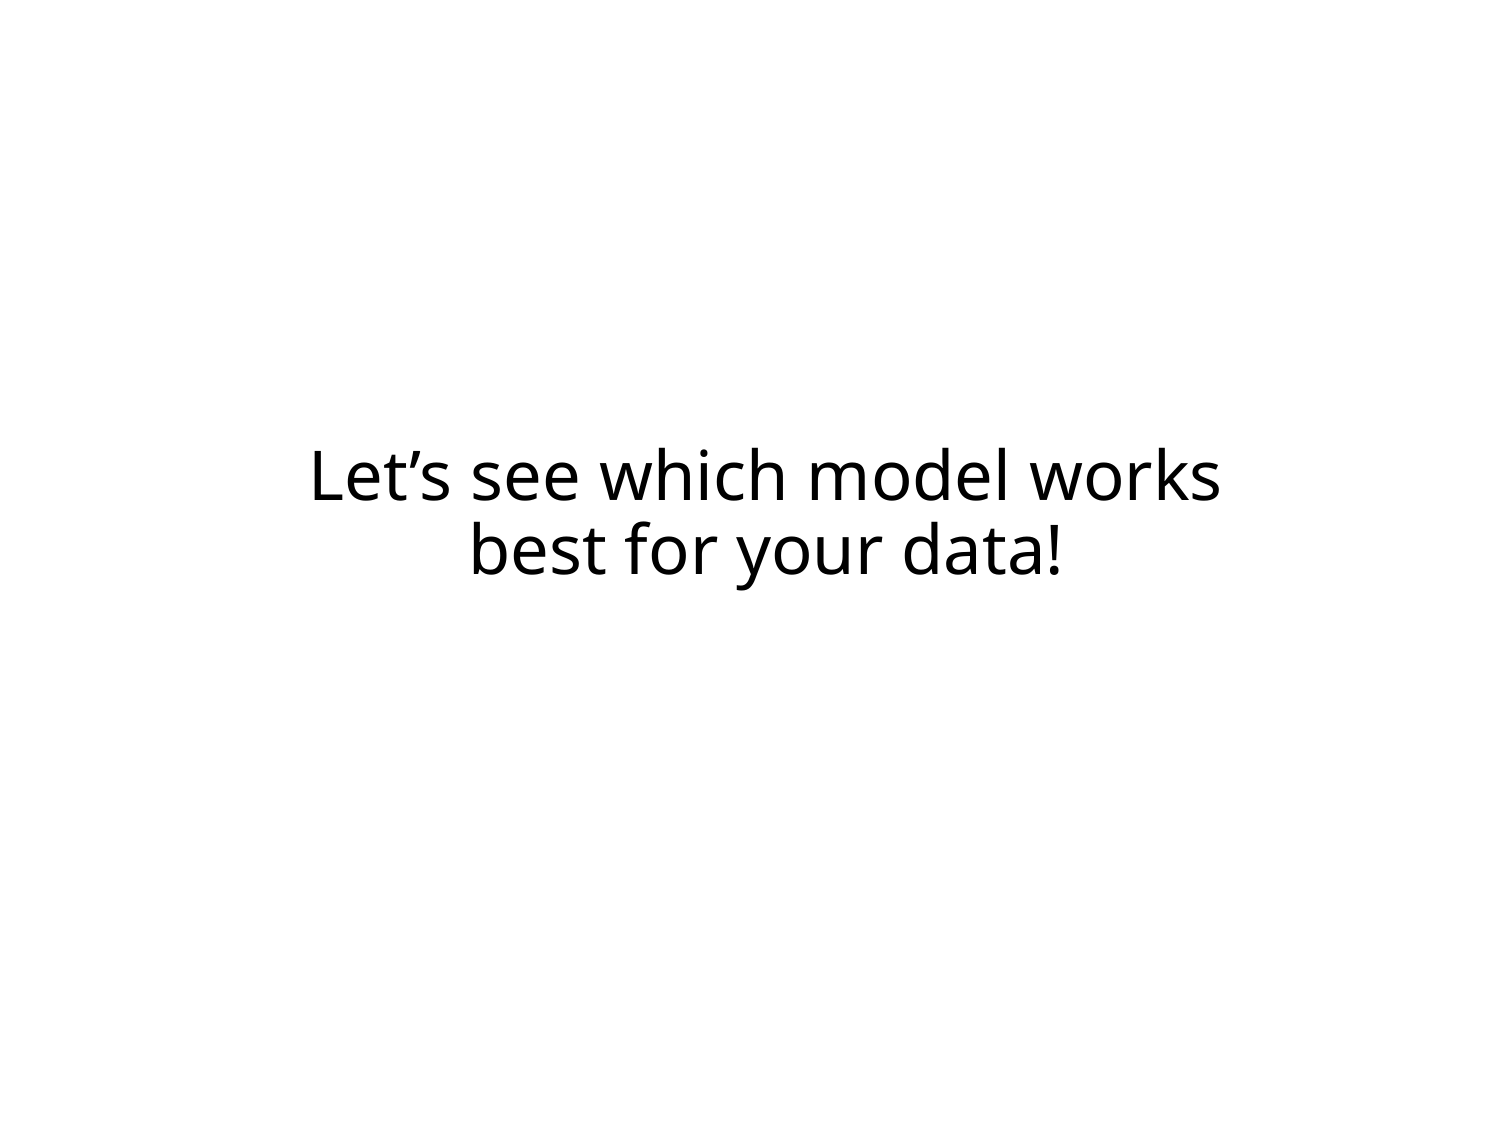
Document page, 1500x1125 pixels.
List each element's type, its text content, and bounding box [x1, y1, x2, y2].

title Let’s see which model works best for your data! [261, 406, 1271, 624]
